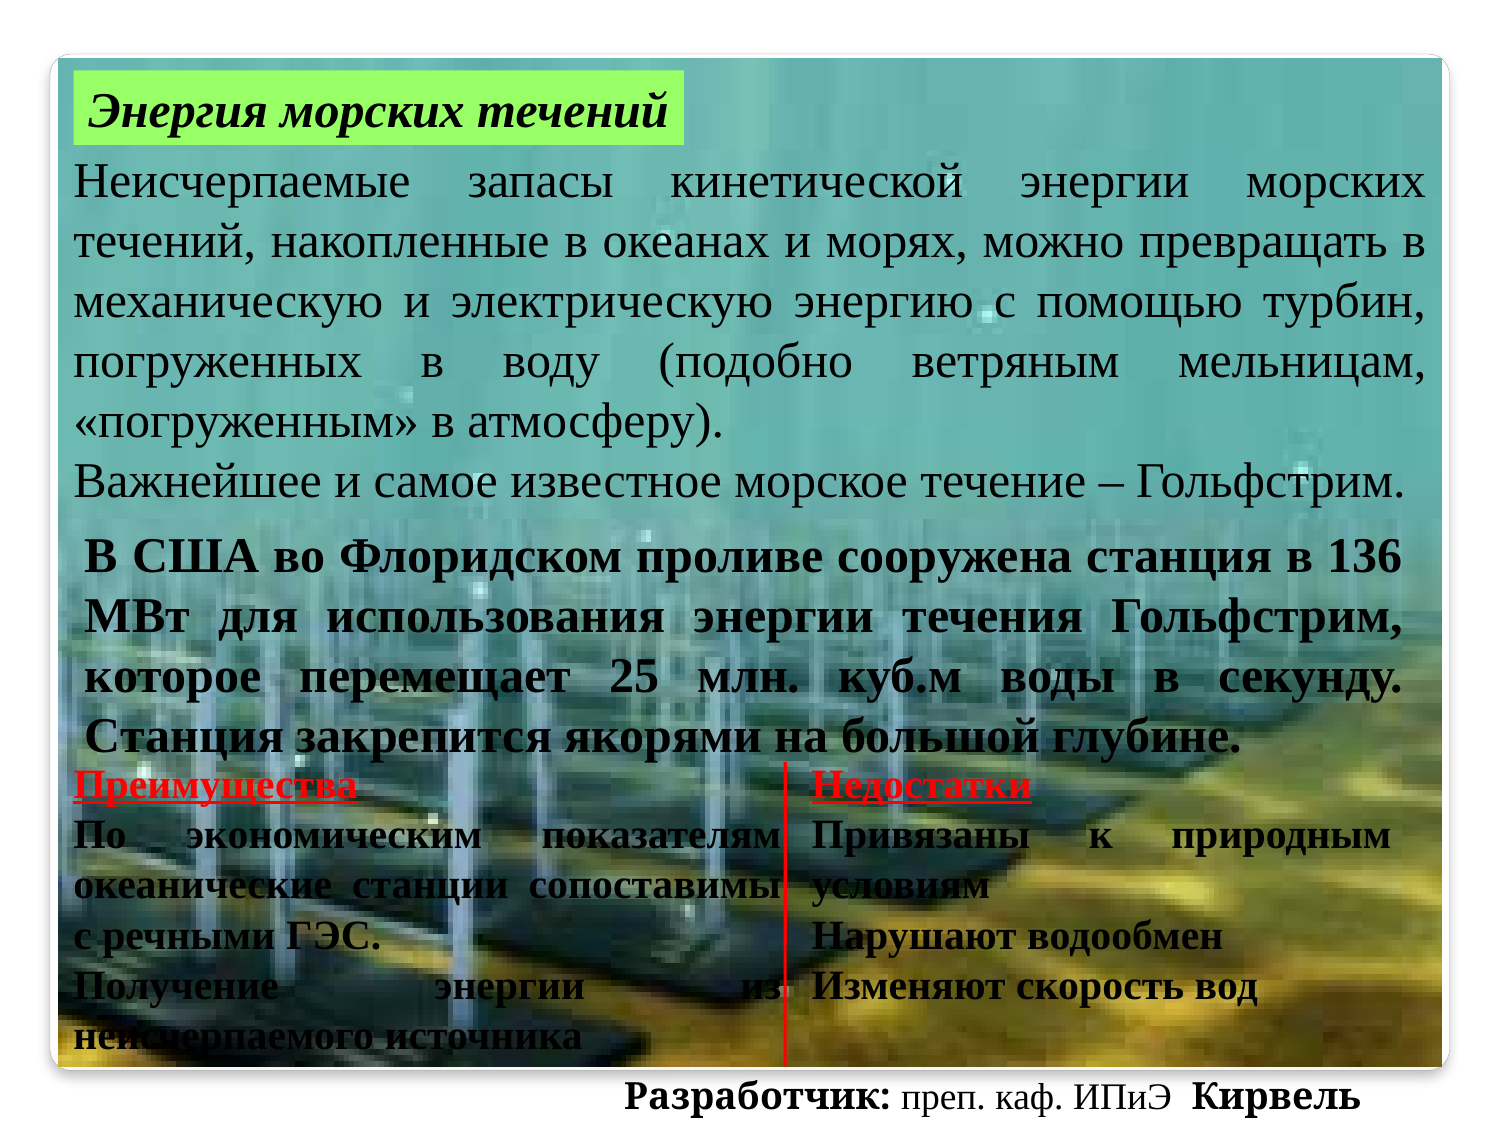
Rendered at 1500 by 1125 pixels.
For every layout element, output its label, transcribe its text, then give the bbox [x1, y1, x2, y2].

text_box Разработчик: преп. каф. ИПиЭ Кирвель П.И. [609, 1076, 1443, 1125]
picture [58, 58, 1442, 1067]
